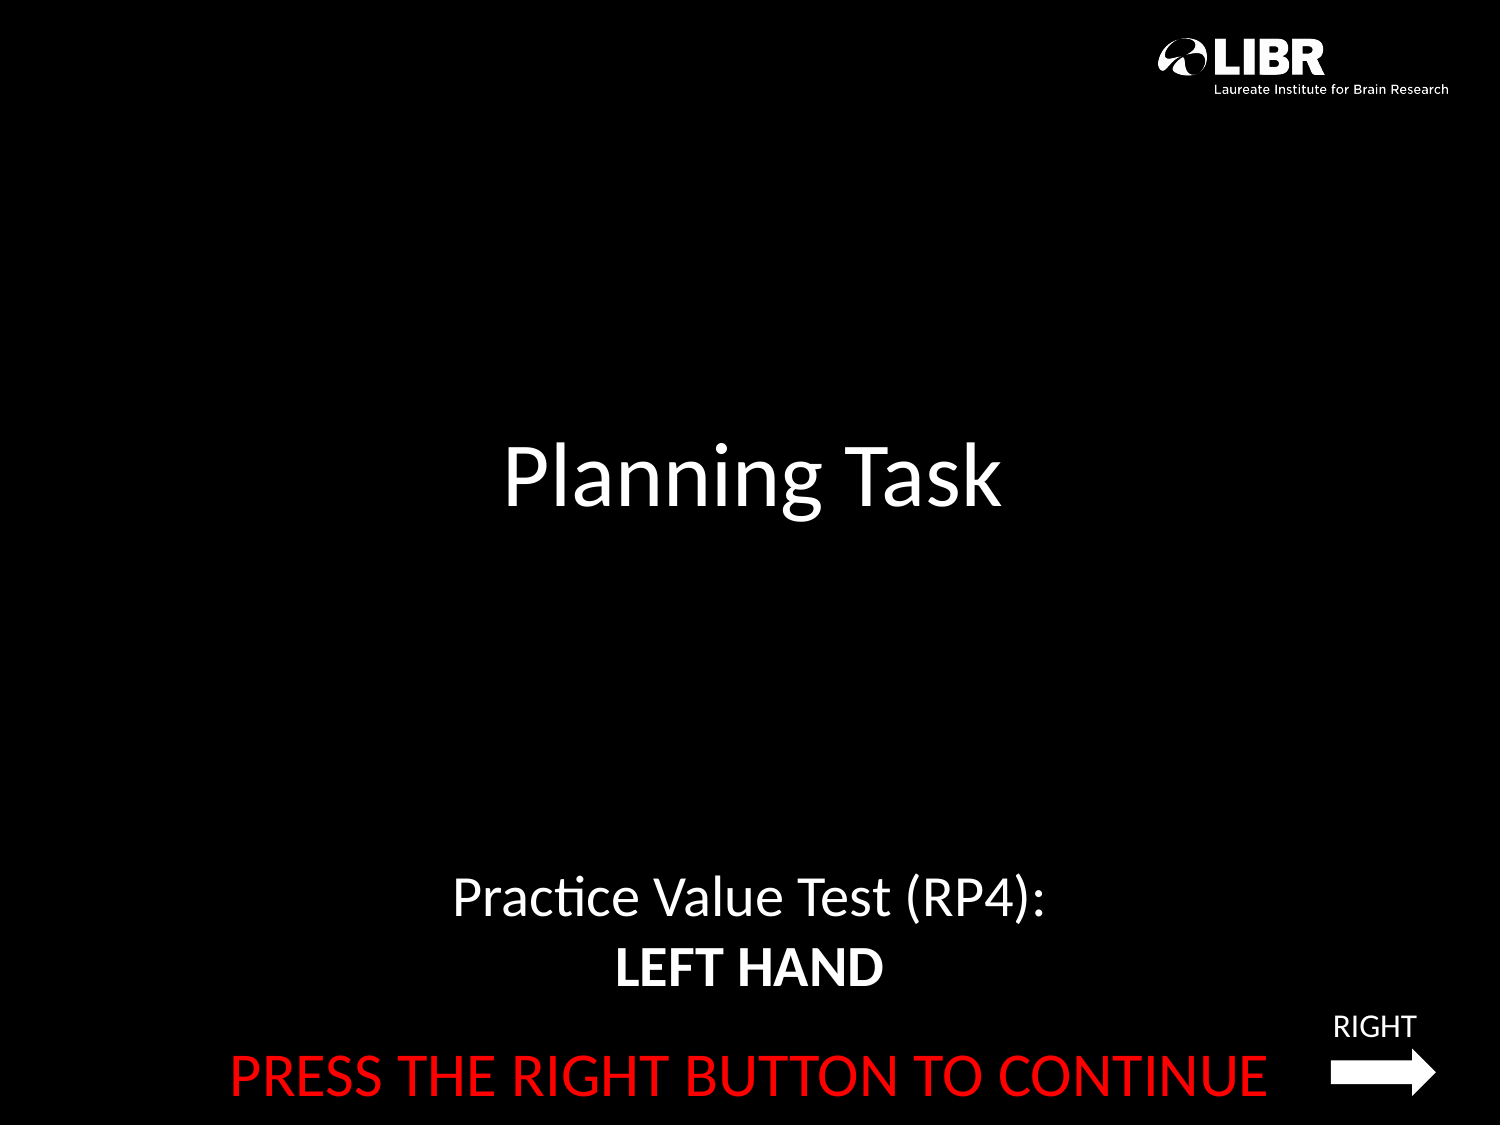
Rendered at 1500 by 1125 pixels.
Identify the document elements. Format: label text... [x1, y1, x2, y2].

text_box RIGHT [1249, 996, 1500, 1125]
text_box PRESS THE RIGHT BUTTON TO CONTINUE [0, 1017, 1249, 1125]
text_box [1330, 1047, 1437, 1097]
text_box Practice Value Test (RP4): LEFT HAND [363, 850, 1137, 1005]
picture [1158, 38, 1448, 94]
title Planning Task [59, 349, 1448, 591]
